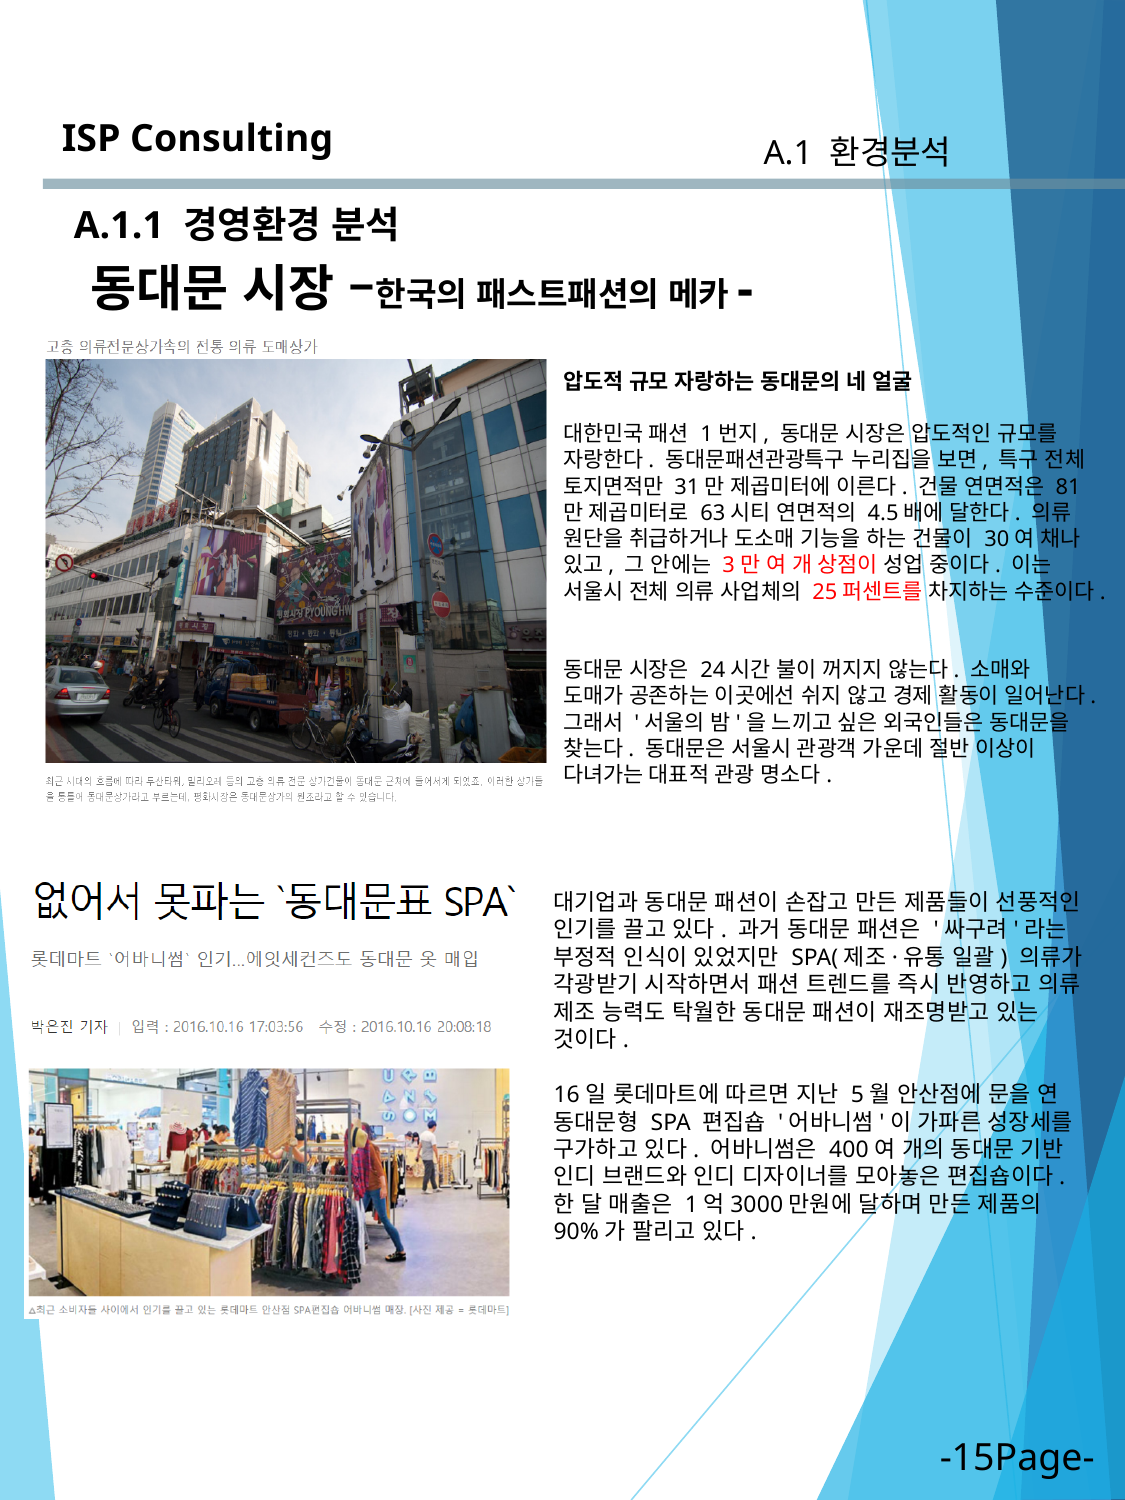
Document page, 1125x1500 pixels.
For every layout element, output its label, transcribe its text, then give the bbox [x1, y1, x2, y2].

text_box A.1.1 경영환경 분석 [59, 193, 416, 253]
text_box -15Page- [924, 1425, 1110, 1485]
text_box ISP Consulting [47, 106, 349, 167]
text_box 동대문 시장 –한국의 패스트패션의 메카- [75, 248, 769, 324]
picture [24, 1063, 518, 1319]
picture [43, 336, 554, 810]
text_box 압도적 규모 자랑하는 동대문의 네 얼굴 대한민국 패션 1번지, 동대문 시장은 압도적인 규모를 자랑한다. 동대문패션관광특구 누리집을 보면, 특구 전체 토지면적만 31만 제곱미터에 이른다. 건물 연면적은 81만 제곱미터로 63시티 연면적의 4.5배에 달한다. 의류 원단을 취급하거나 도소매 기능을 하는 건물이 30여 채나 있고, 그 안에는 3만 여 개 상점이 성업 중이다. 이는 서울시 전체 의류 사업체의 25퍼센트를 차지하는 수준이다. 동대문 시장은 24시간 불이 꺼지지 않는다. 소매와 도매가 공존하는 이곳에선 쉬지 않고 경제 활동이 일어난다. 그래서 '서울의 밤'을 느끼고 싶은 외국인들은 동대문을 찾는다. 동대문은 서울시 관광객 가운데 절반 이상이 다녀가는 대표적 관광 명소다. [554, 360, 1111, 795]
text_box 대기업과 동대문 패션이 손잡고 만든 제품들이 선풍적인 인기를 끌고 있다. 과거 동대문 패션은 '싸구려'라는 부정적 인식이 있었지만 SPA(제조·유통 일괄) 의류가 각광받기 시작하면서 패션 트렌드를 즉시 반영하고 의류 제조 능력도 탁월한 동대문 패션이 재조명받고 있는 것이다. 16일 롯데마트에 따르면 지난 5월 안산점에 문을 연 동대문형 SPA 편집숍 '어바니썸'이 가파른 성장세를 구가하고 있다. 어바니썸은 400여 개의 동대문 기반 인디 브랜드와 인디 디자이너를 모아놓은 편집숍이다. 한 달 매출은 1억3000만원에 달하며 만든 제품의 90%가 팔리고 있다. [538, 879, 1102, 1252]
text_box A.1 환경분석 [748, 123, 967, 179]
picture [24, 867, 586, 1053]
